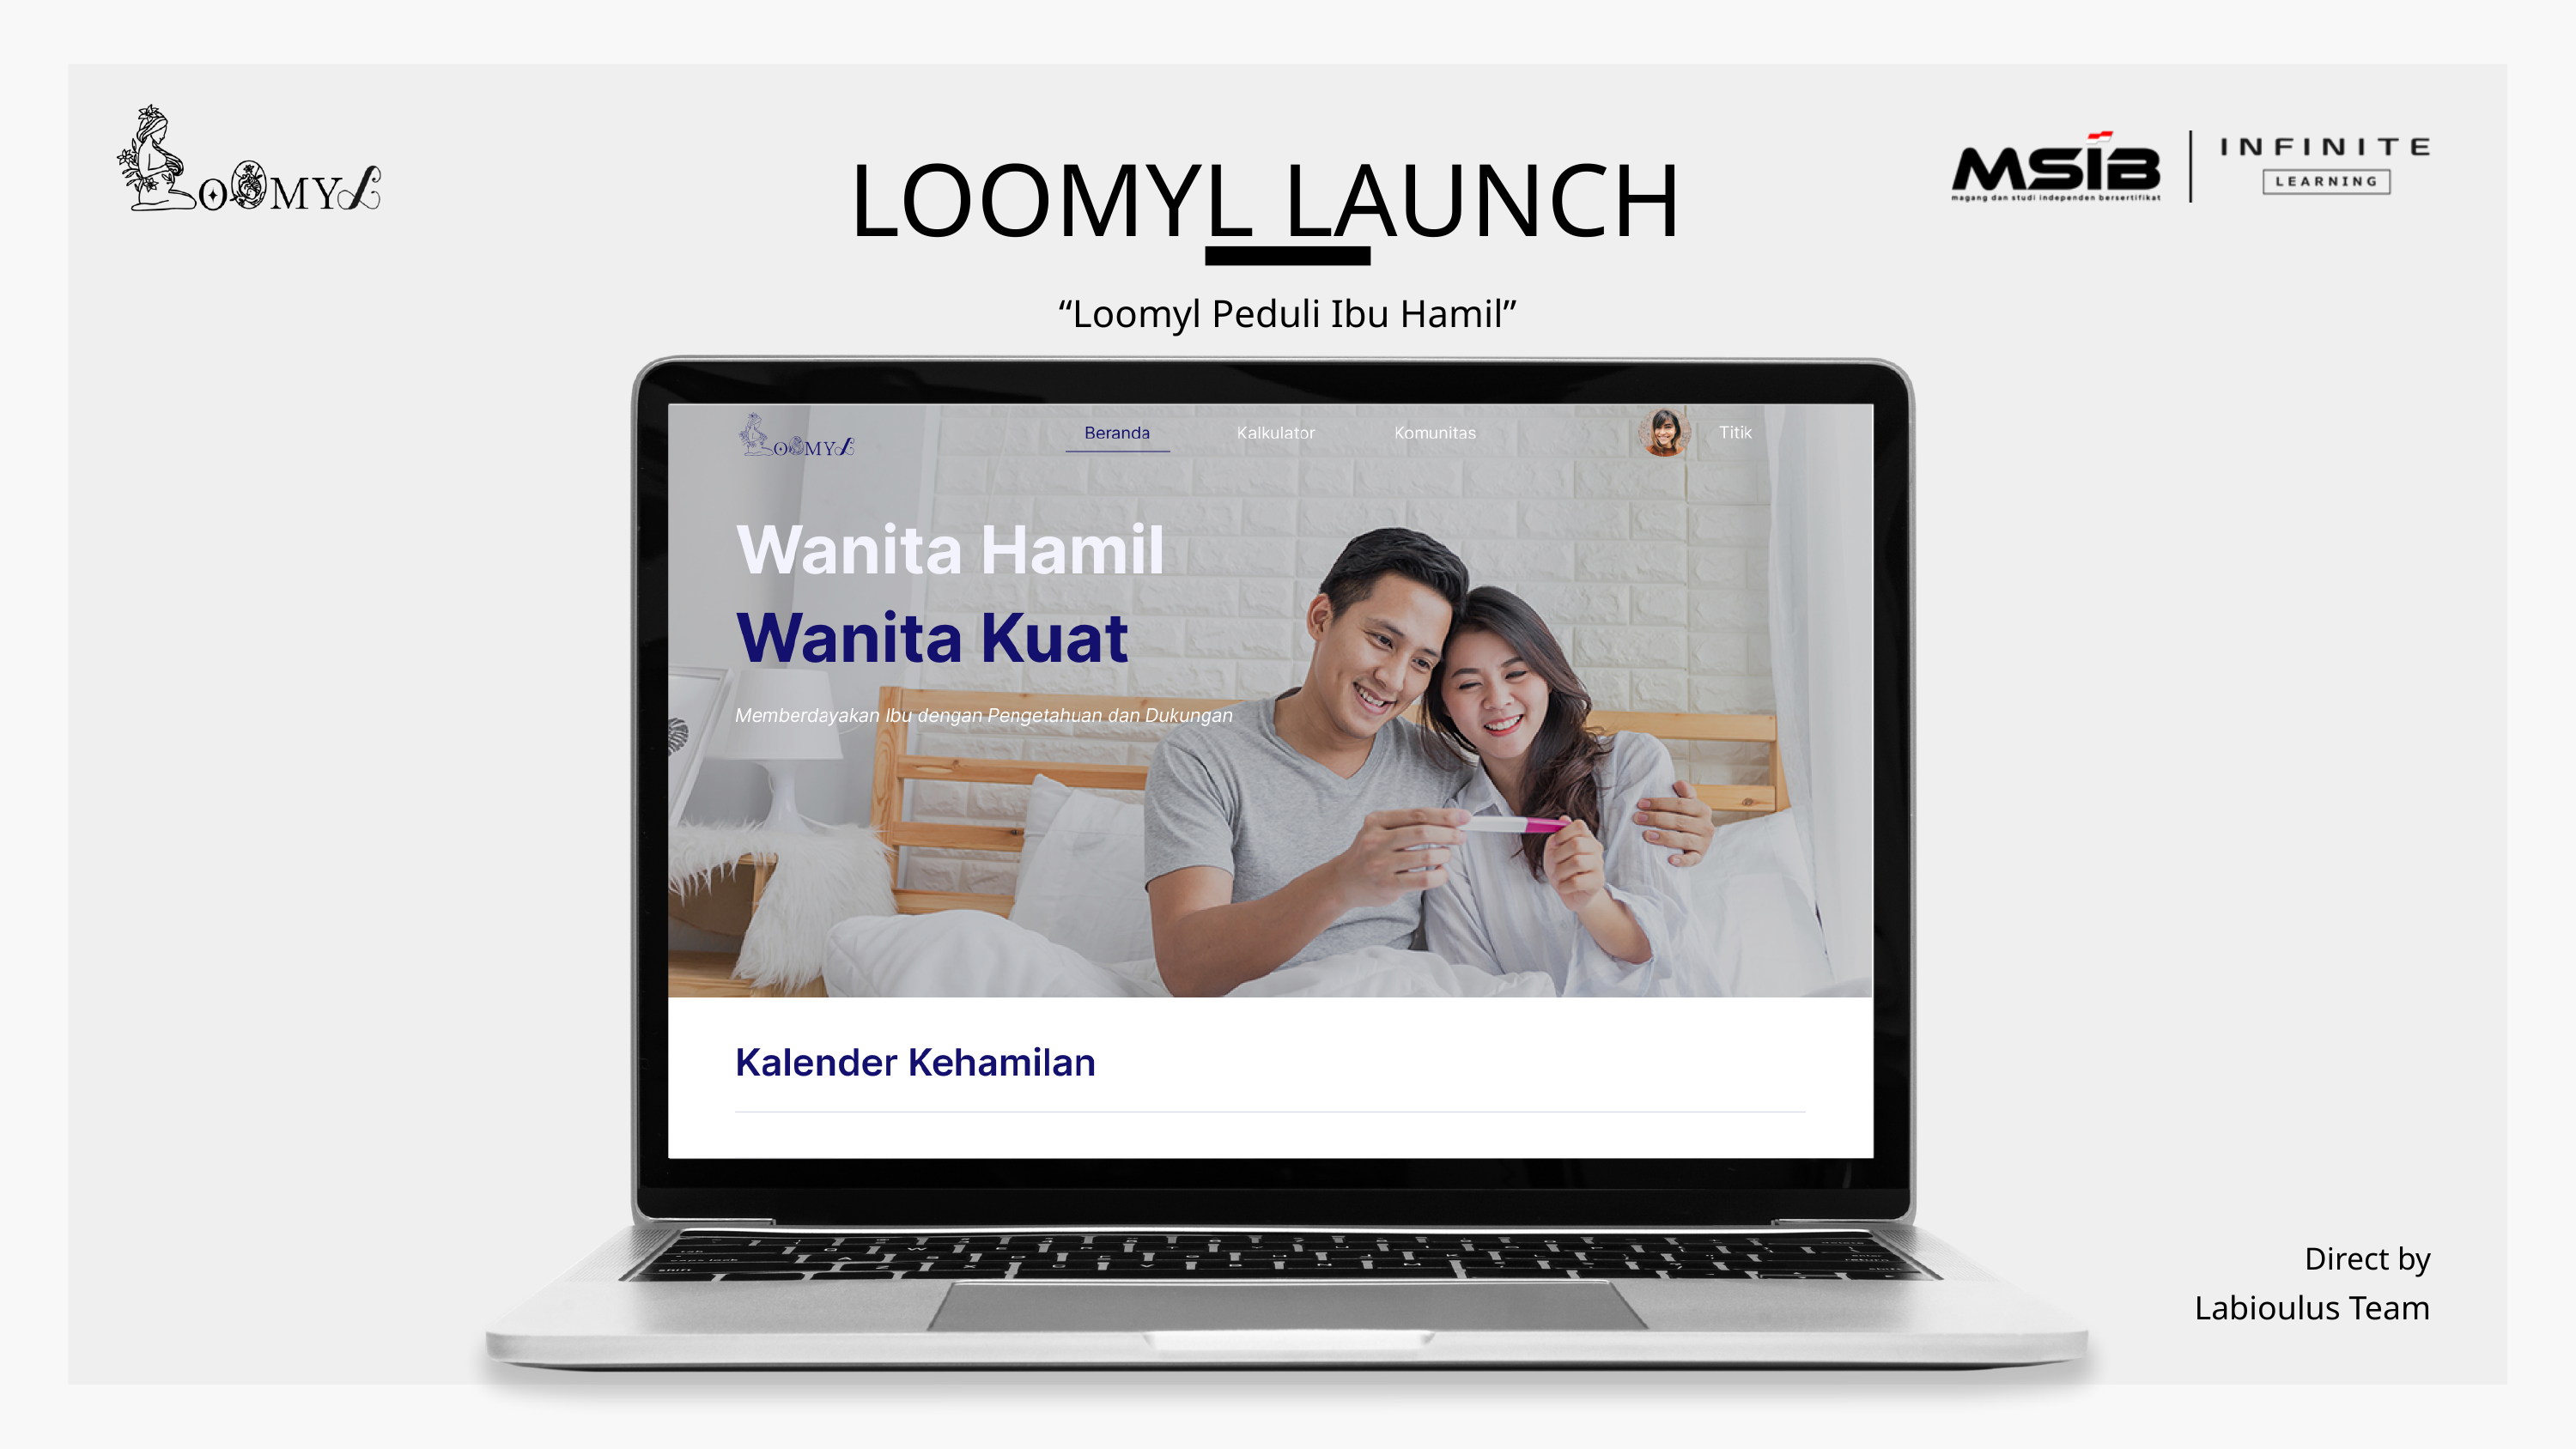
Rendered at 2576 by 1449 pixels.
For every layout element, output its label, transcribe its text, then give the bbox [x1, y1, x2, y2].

text_box Direct by [2117, 1234, 2432, 1276]
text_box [463, 353, 2113, 1416]
text_box [68, 64, 2508, 1385]
text_box LOOMYL LAUNCH [653, 116, 1880, 257]
text_box [1205, 257, 1371, 266]
text_box [115, 99, 386, 234]
text_box “Loomyl Peduli Ibu Hamil” [678, 282, 1898, 336]
text_box [1952, 130, 2431, 203]
text_box Labioulus Team [2117, 1281, 2432, 1326]
